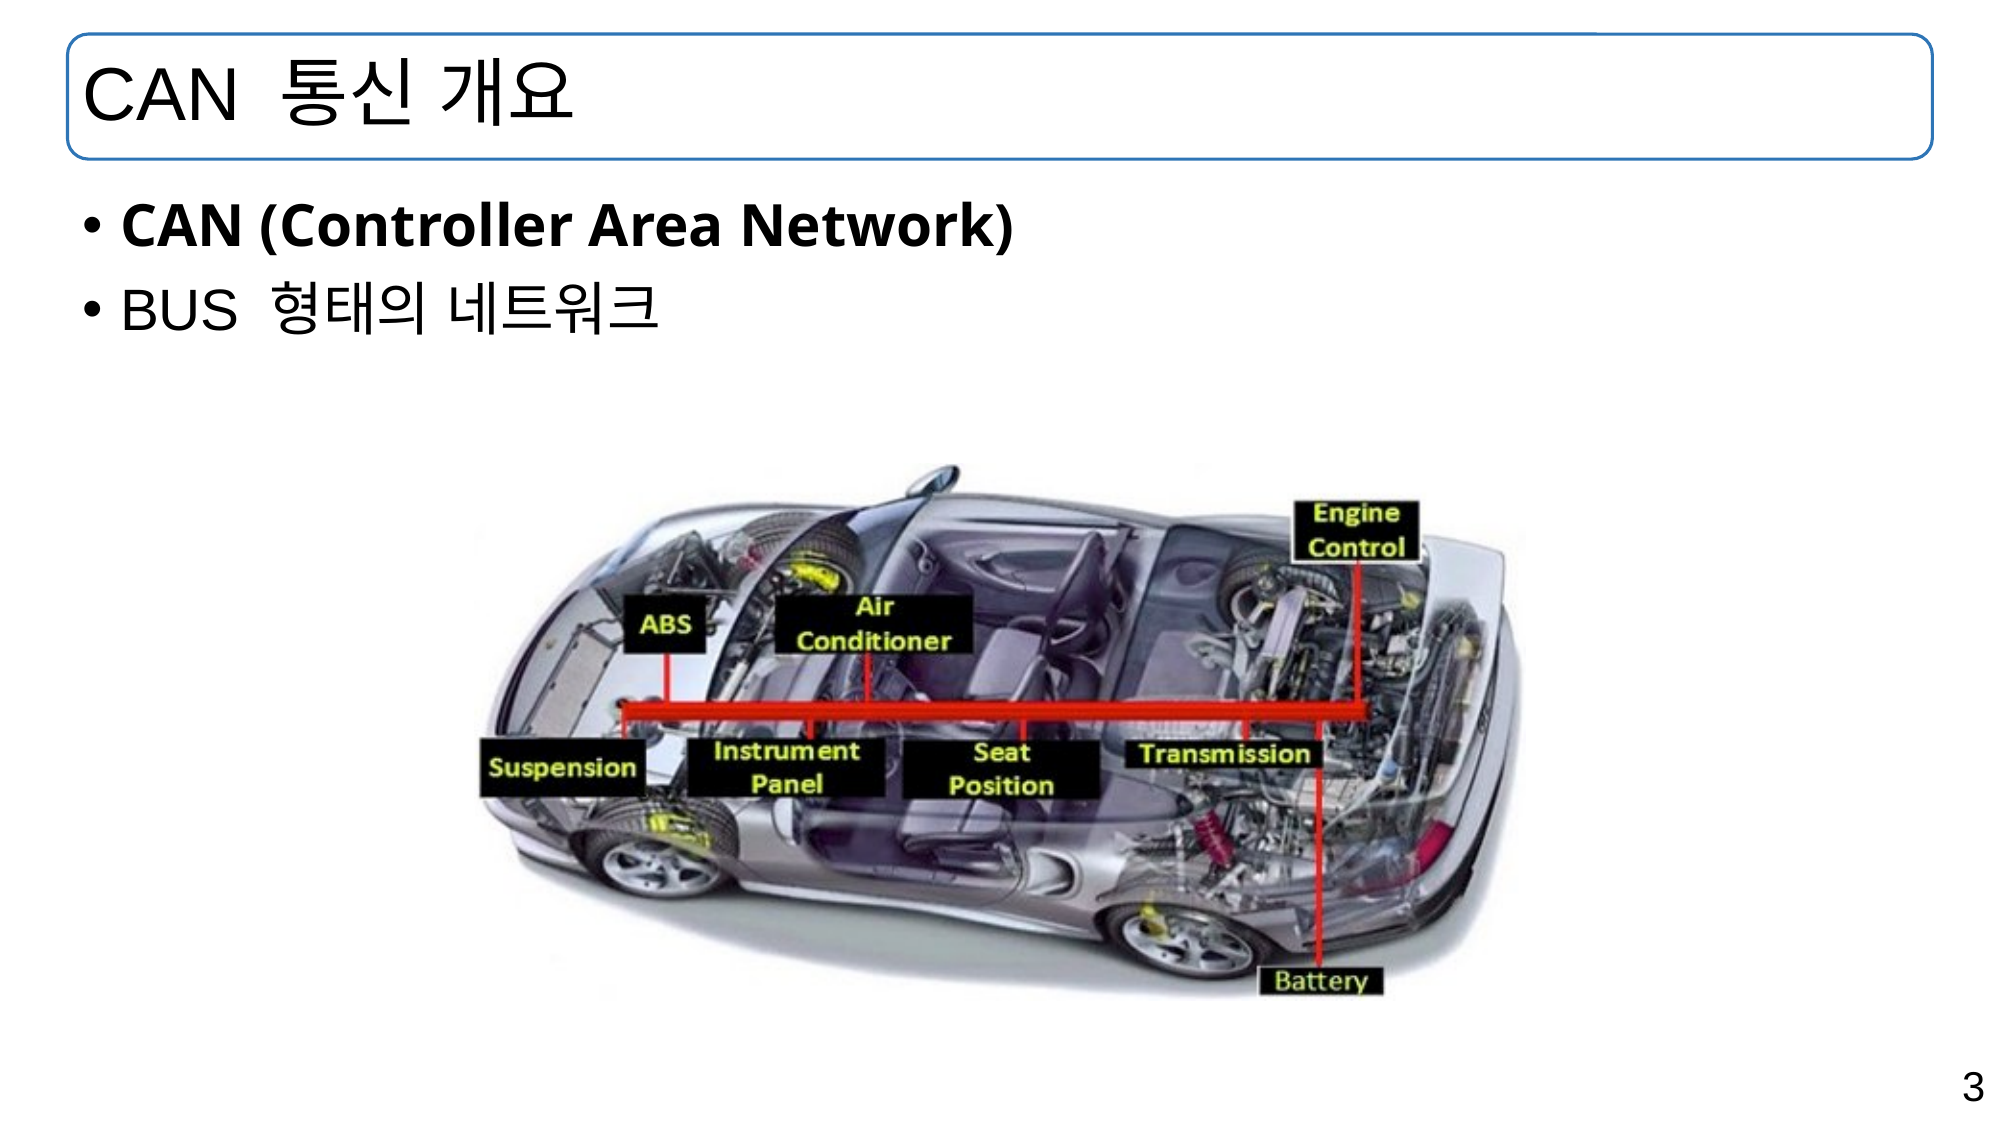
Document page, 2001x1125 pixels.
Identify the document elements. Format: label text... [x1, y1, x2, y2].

list CAN (Controller Area Network) BUS 형태의 네트워크 [67, 189, 1933, 1109]
title CAN 통신 개요 [67, 34, 1933, 160]
picture [474, 463, 1526, 1001]
